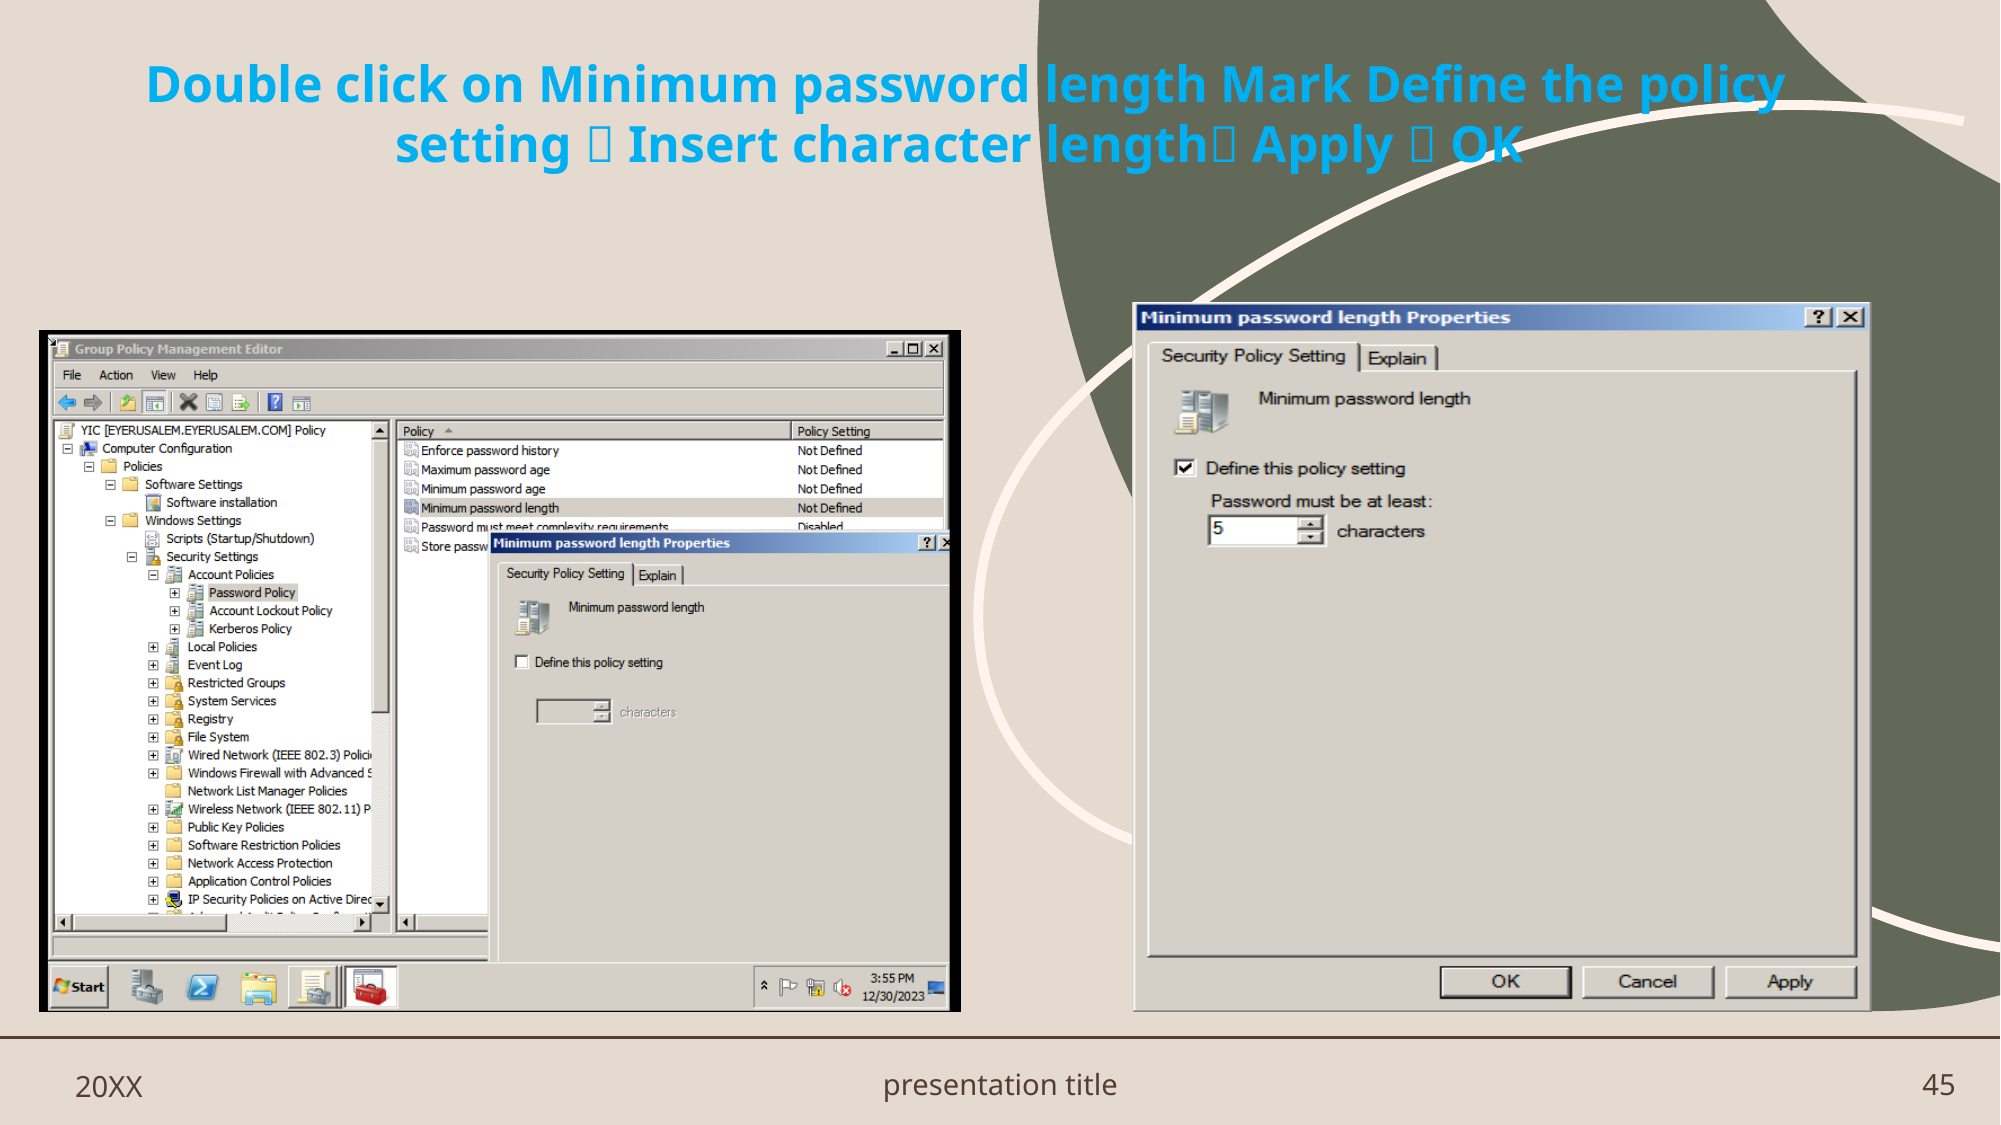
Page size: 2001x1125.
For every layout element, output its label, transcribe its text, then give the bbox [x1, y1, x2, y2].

slide_number 20XX [60, 1060, 222, 1112]
footer presentation title [718, 1060, 1283, 1112]
picture [1132, 302, 1872, 1012]
text_box Double click on Minimum password length Mark Define the policy setting  Insert character length Apply  OK [59, 44, 1872, 180]
picture [39, 330, 961, 1012]
slide_number 45 [1808, 1060, 1971, 1112]
